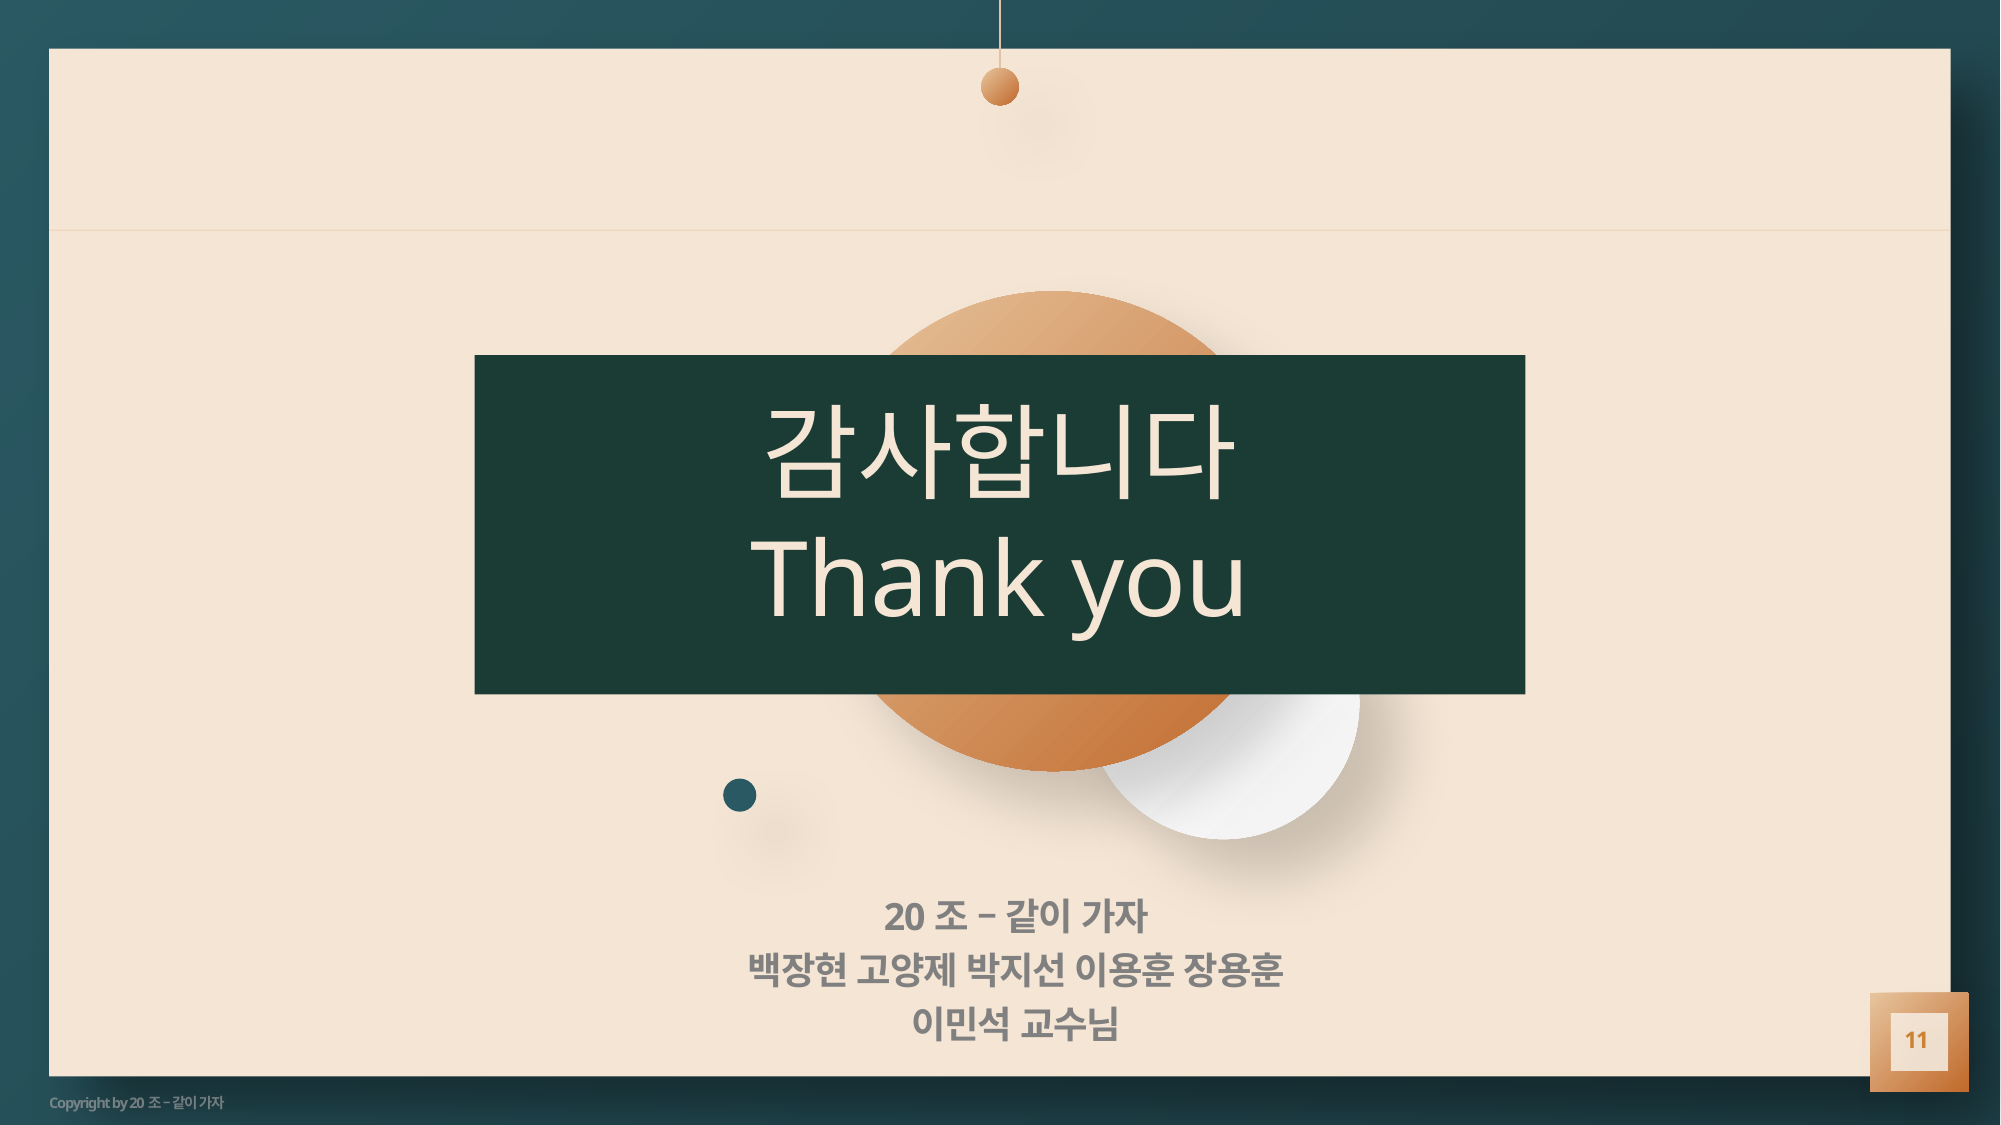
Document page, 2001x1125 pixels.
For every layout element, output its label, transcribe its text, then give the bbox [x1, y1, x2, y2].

text_box [888, 290, 1218, 355]
list 20조 – 같이 가자 백장현 고양제 박지선 이용훈 장용훈 이민석 교수님 [246, 845, 1787, 1085]
text_box [1160, 695, 1361, 841]
footer Copyright by 20조 – 같이 가자 [49, 1076, 402, 1125]
text_box [722, 777, 758, 813]
slide_number 11 [1869, 1024, 1965, 1059]
text_box [876, 695, 1230, 773]
list 감사합니다 Thank you [474, 355, 1526, 695]
